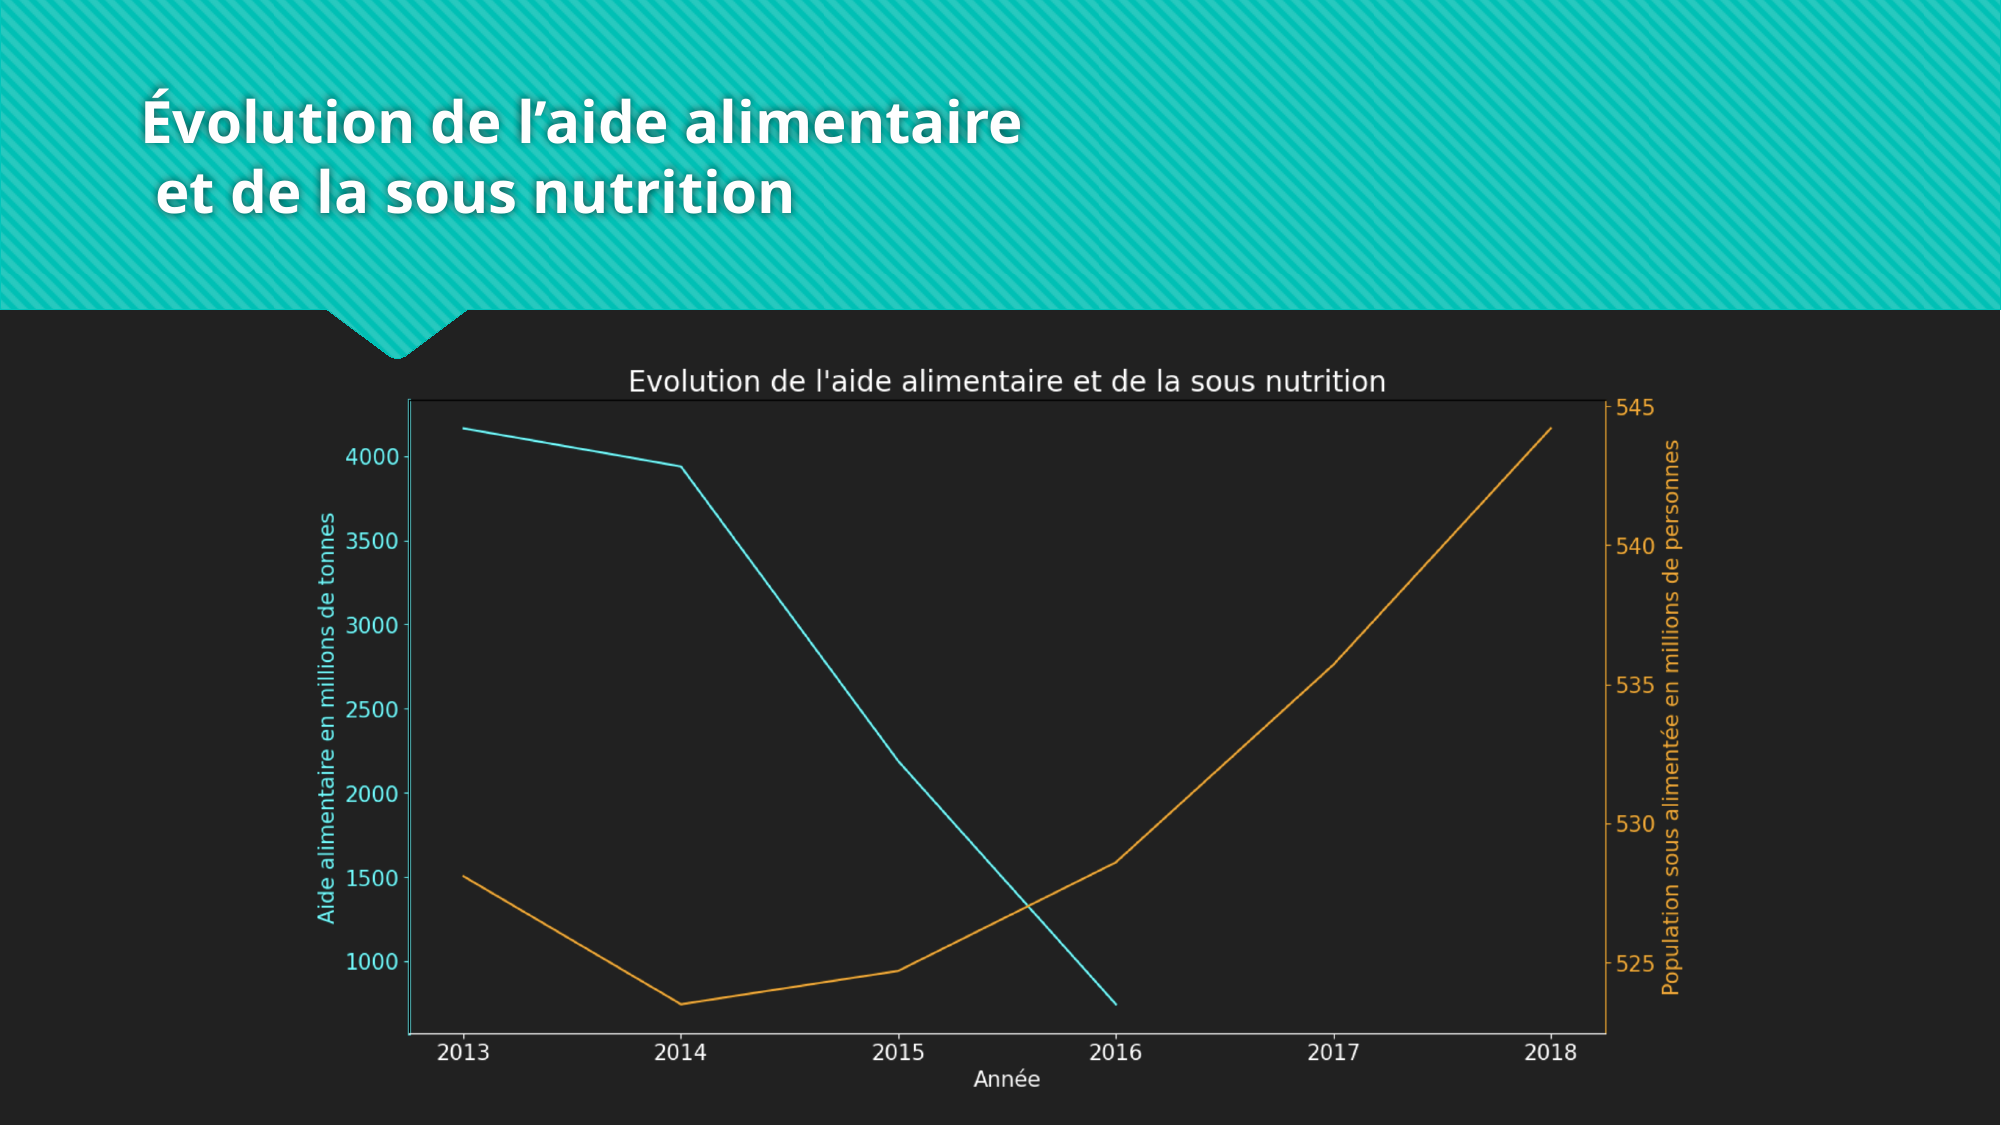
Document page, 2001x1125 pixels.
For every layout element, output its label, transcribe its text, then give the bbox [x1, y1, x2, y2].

picture [1, 0, 2000, 358]
title Évolution de l’aide alimentaire et de la sous nutrition [132, 72, 1868, 234]
picture [309, 359, 1691, 1098]
